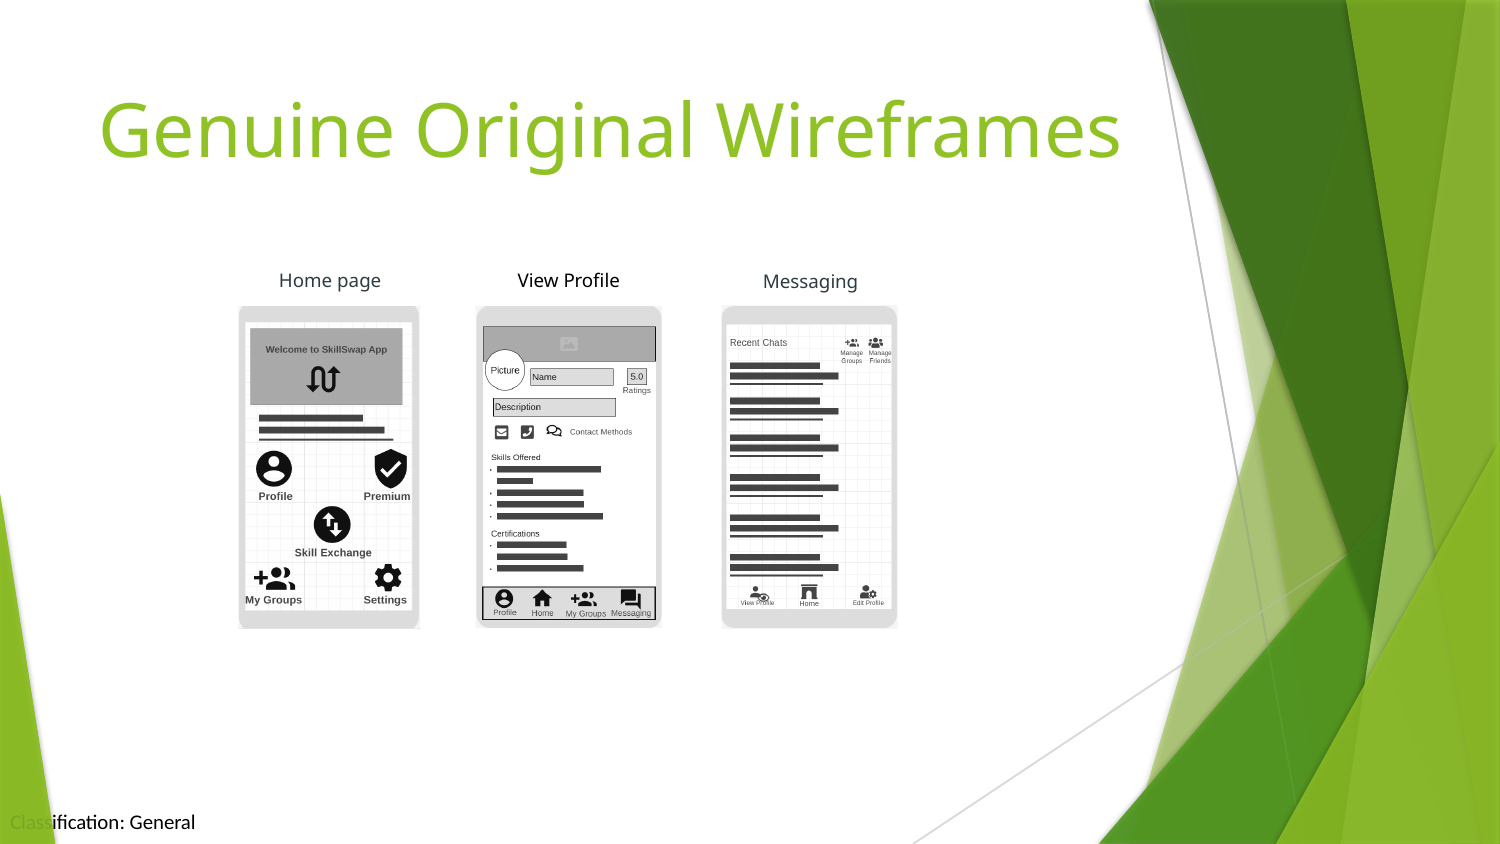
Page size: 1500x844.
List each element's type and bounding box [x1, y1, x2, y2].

picture [237, 306, 421, 630]
text_box [0, 0, 1500, 844]
picture [721, 305, 899, 629]
picture [475, 306, 663, 629]
